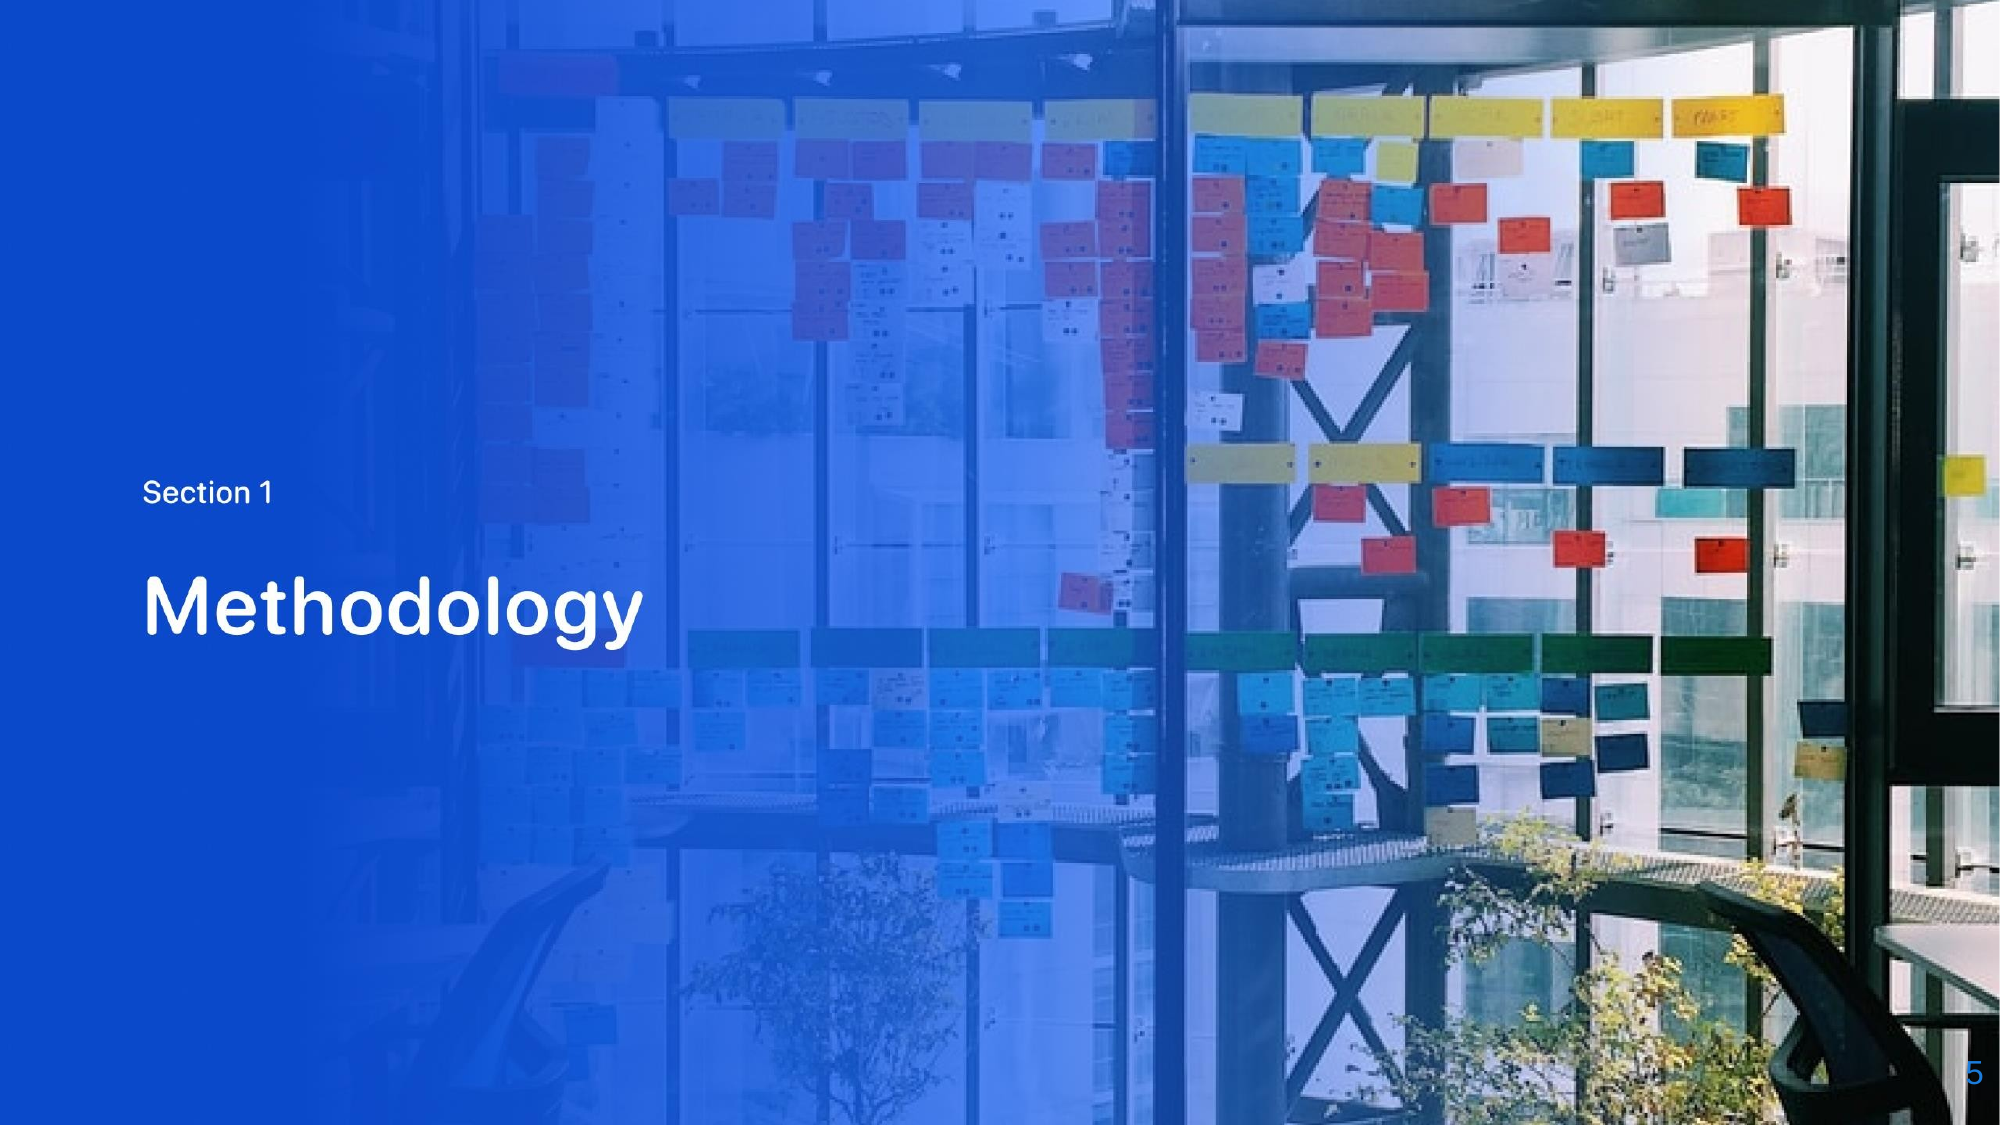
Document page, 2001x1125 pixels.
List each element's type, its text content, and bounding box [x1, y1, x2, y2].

text_box [0, 0, 2000, 1125]
text_box 5 [1963, 1048, 1988, 1091]
